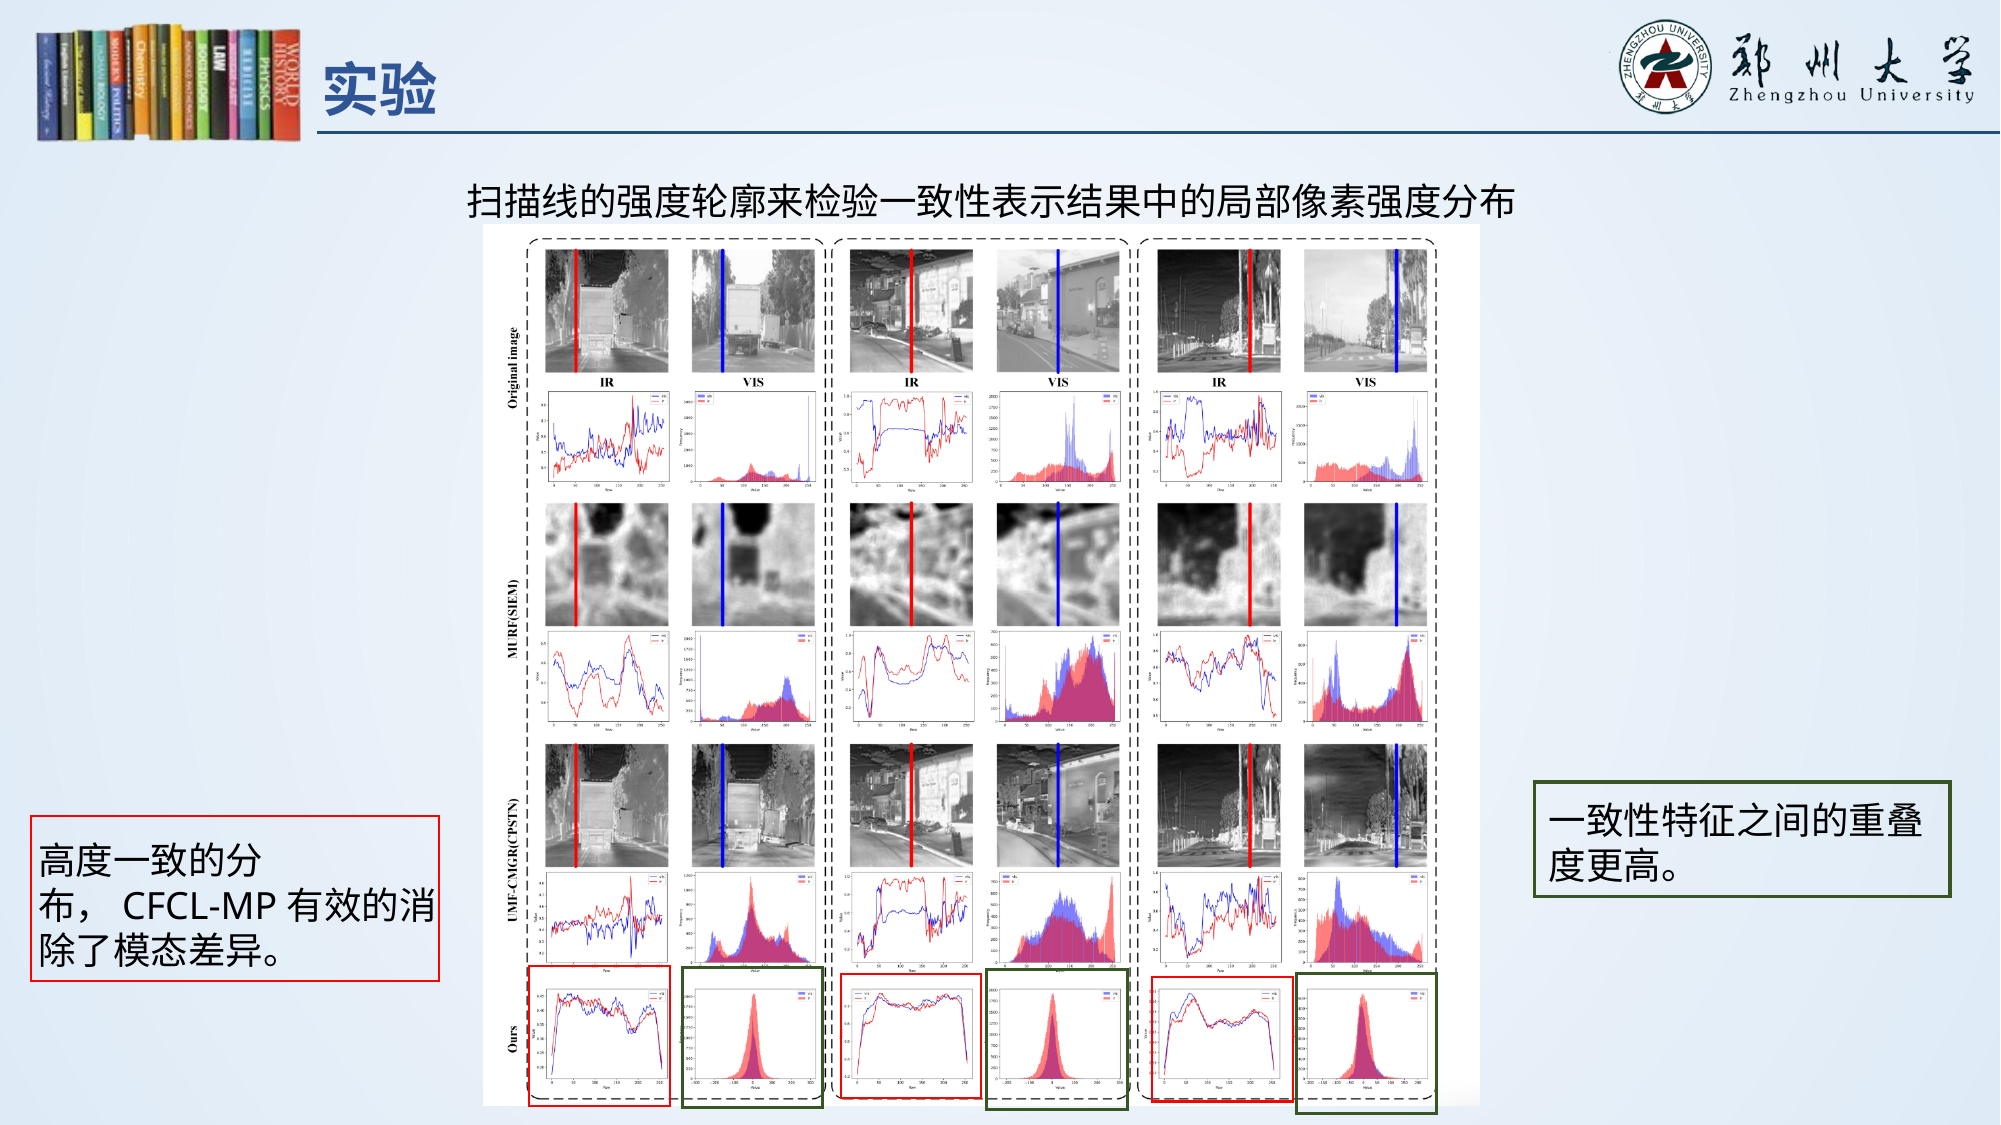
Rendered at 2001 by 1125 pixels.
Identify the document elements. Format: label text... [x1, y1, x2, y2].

text_box [1295, 1106, 1438, 1114]
text_box [1533, 781, 1951, 897]
text_box 高度一致的分布，CFCL-MP有效的消除了模态差异。 [440, 829, 452, 980]
text_box [986, 1106, 1128, 1110]
text_box 一致性特征之间的重叠度更高。 [1951, 790, 1963, 895]
picture [1599, 11, 1983, 123]
text_box 高度一致的分布，CFCL-MP有效的消除了模态差异。 [23, 829, 30, 980]
text_box [30, 815, 440, 982]
text_box 实验 [317, 46, 1600, 131]
text_box 扫描线的强度轮廓来检验一致性表示结果中的局部像素强度分布 [451, 170, 1760, 231]
picture [23, 0, 317, 173]
picture [483, 224, 1480, 1106]
